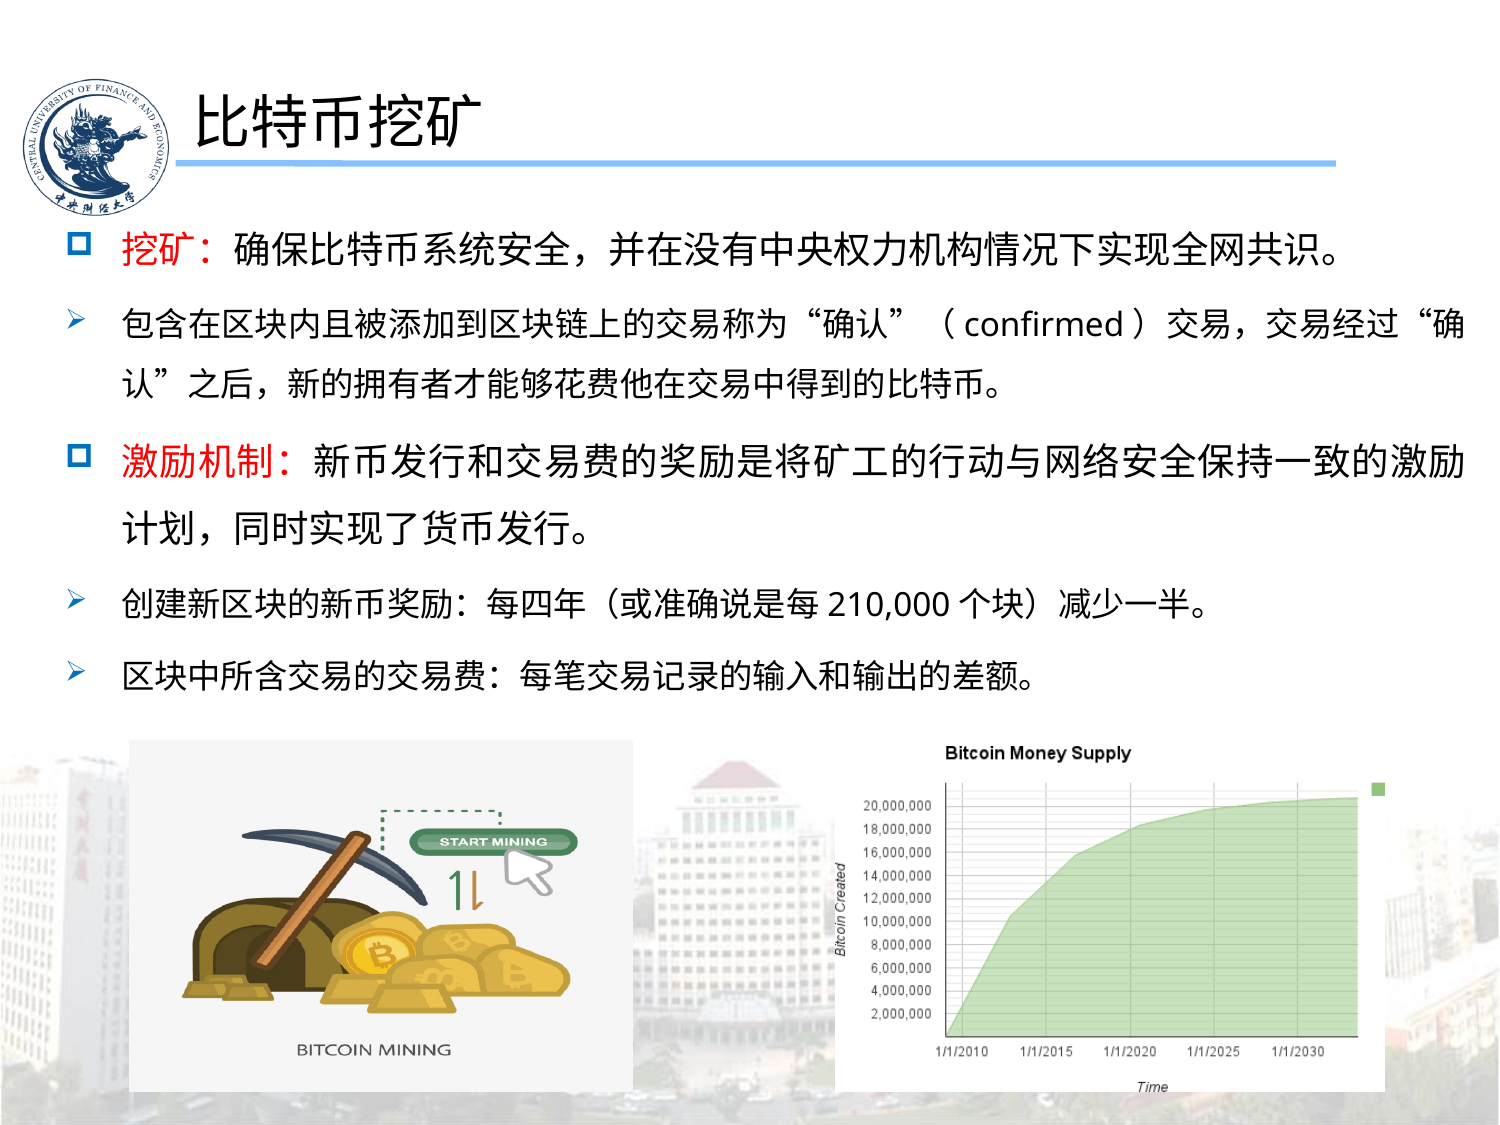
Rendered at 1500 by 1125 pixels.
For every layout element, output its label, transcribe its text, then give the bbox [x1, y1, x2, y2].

text_box 挖矿：确保比特币系统安全，并在没有中央权力机构情况下实现全网共识。 包含在区块内且被添加到区块链上的交易称为“确认”（confirmed）交易，交易经过“确认”之后，新的拥有者才能够花费他在交易中得到的比特币。 激励机制：新币发行和交易费的奖励是将矿工的行动与网络安全保持一致的激励计划，同时实现了货币发行。 创建新区块的新币奖励：每四年（或准确说是每210,000个块）减少一半。 区块中所含交易的交易费：每笔交易记录的输入和输出的差额。 [49, 195, 1482, 700]
picture [0, 46, 200, 246]
text_box 比特币挖矿 [177, 78, 499, 163]
picture [0, 727, 1500, 1125]
